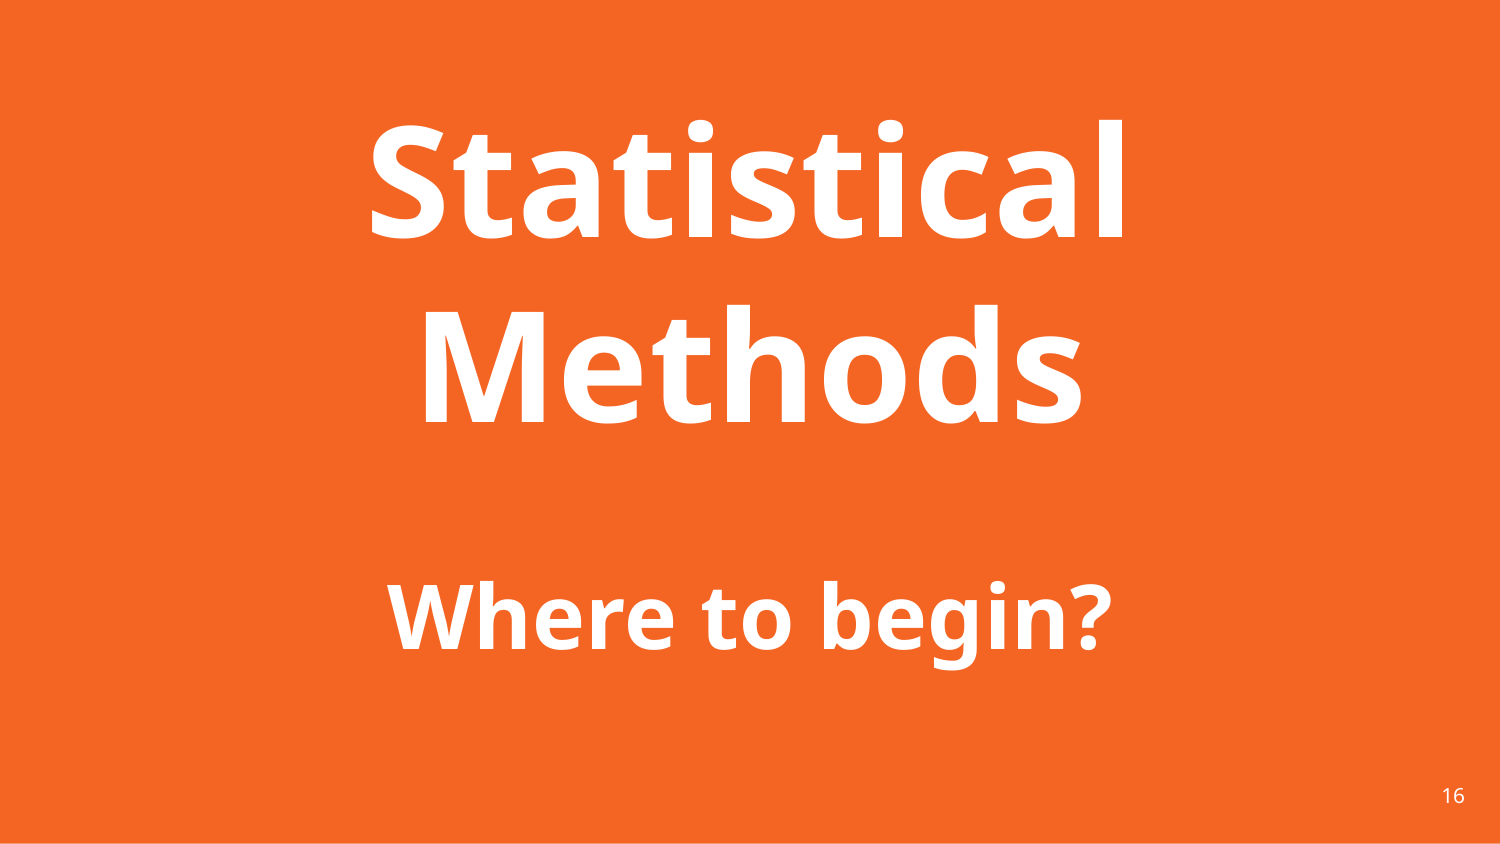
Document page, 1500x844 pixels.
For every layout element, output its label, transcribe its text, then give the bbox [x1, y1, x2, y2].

title Statistical Methods [108, 127, 1392, 410]
slide_number ‹#› [1389, 764, 1480, 830]
title Where to begin? [108, 472, 1392, 755]
